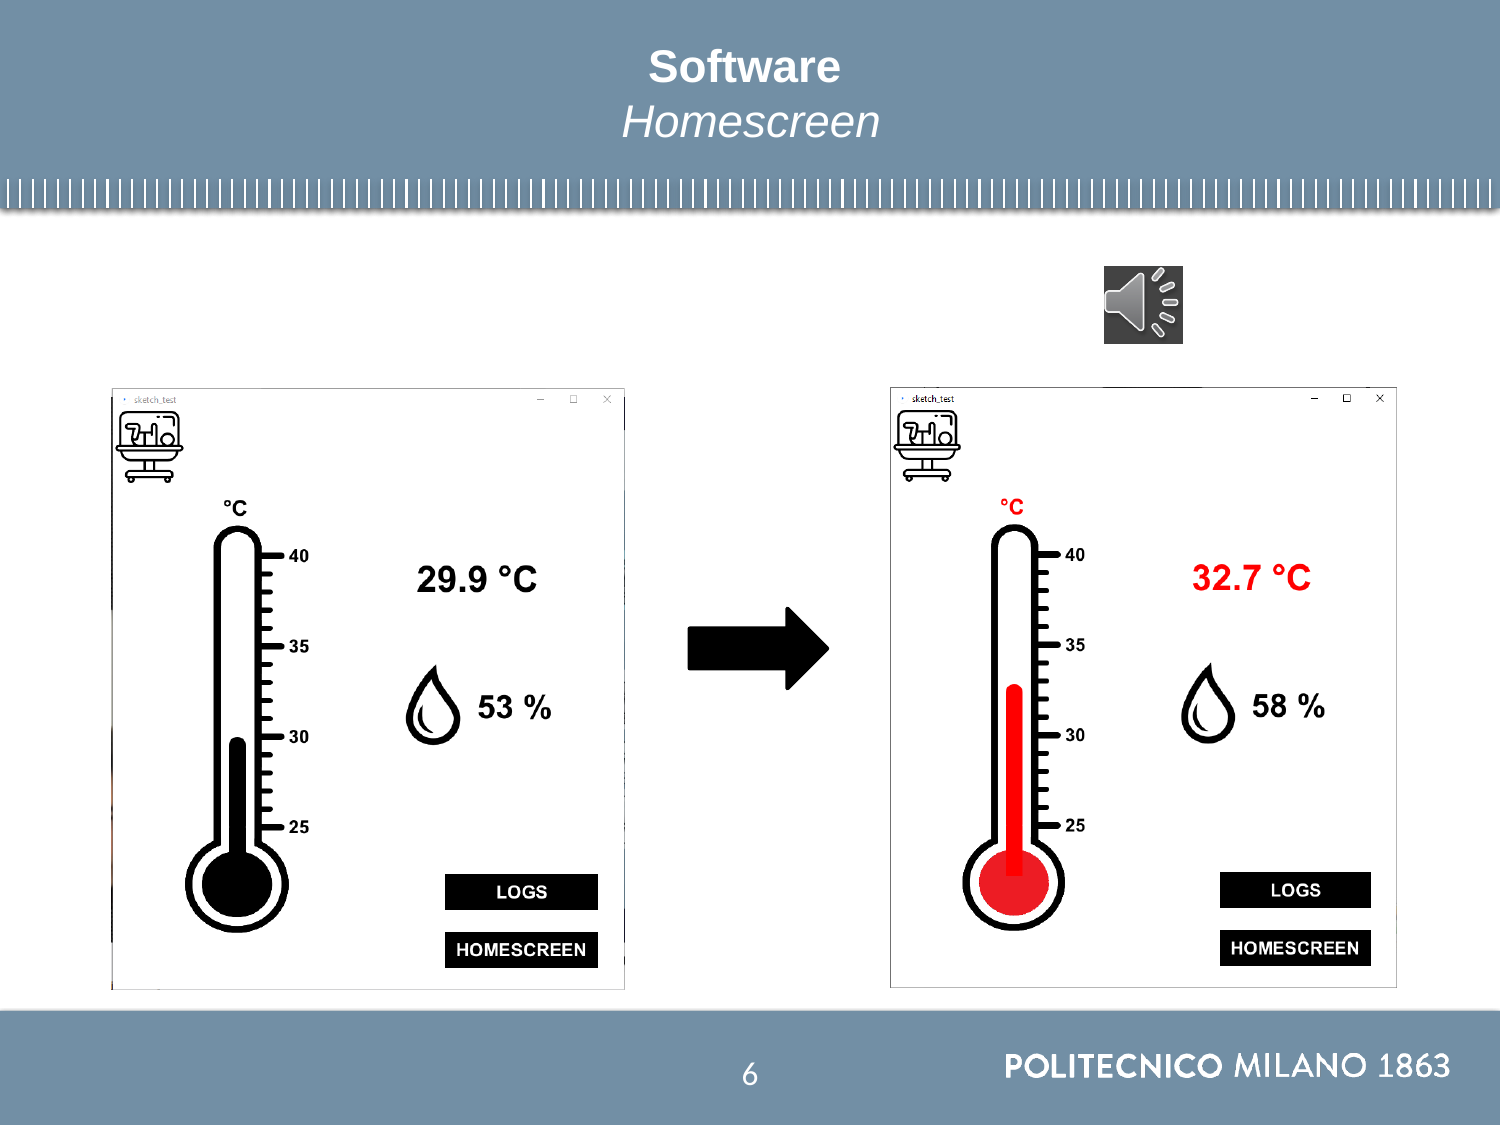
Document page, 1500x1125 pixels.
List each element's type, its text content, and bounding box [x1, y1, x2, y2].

picture [890, 387, 1397, 988]
text_box [687, 606, 830, 691]
slide_number 6 [581, 1042, 919, 1103]
picture [1103, 264, 1184, 345]
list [111, 388, 625, 990]
picture [999, 1041, 1456, 1089]
title Software Homescreen [47, 22, 1455, 161]
